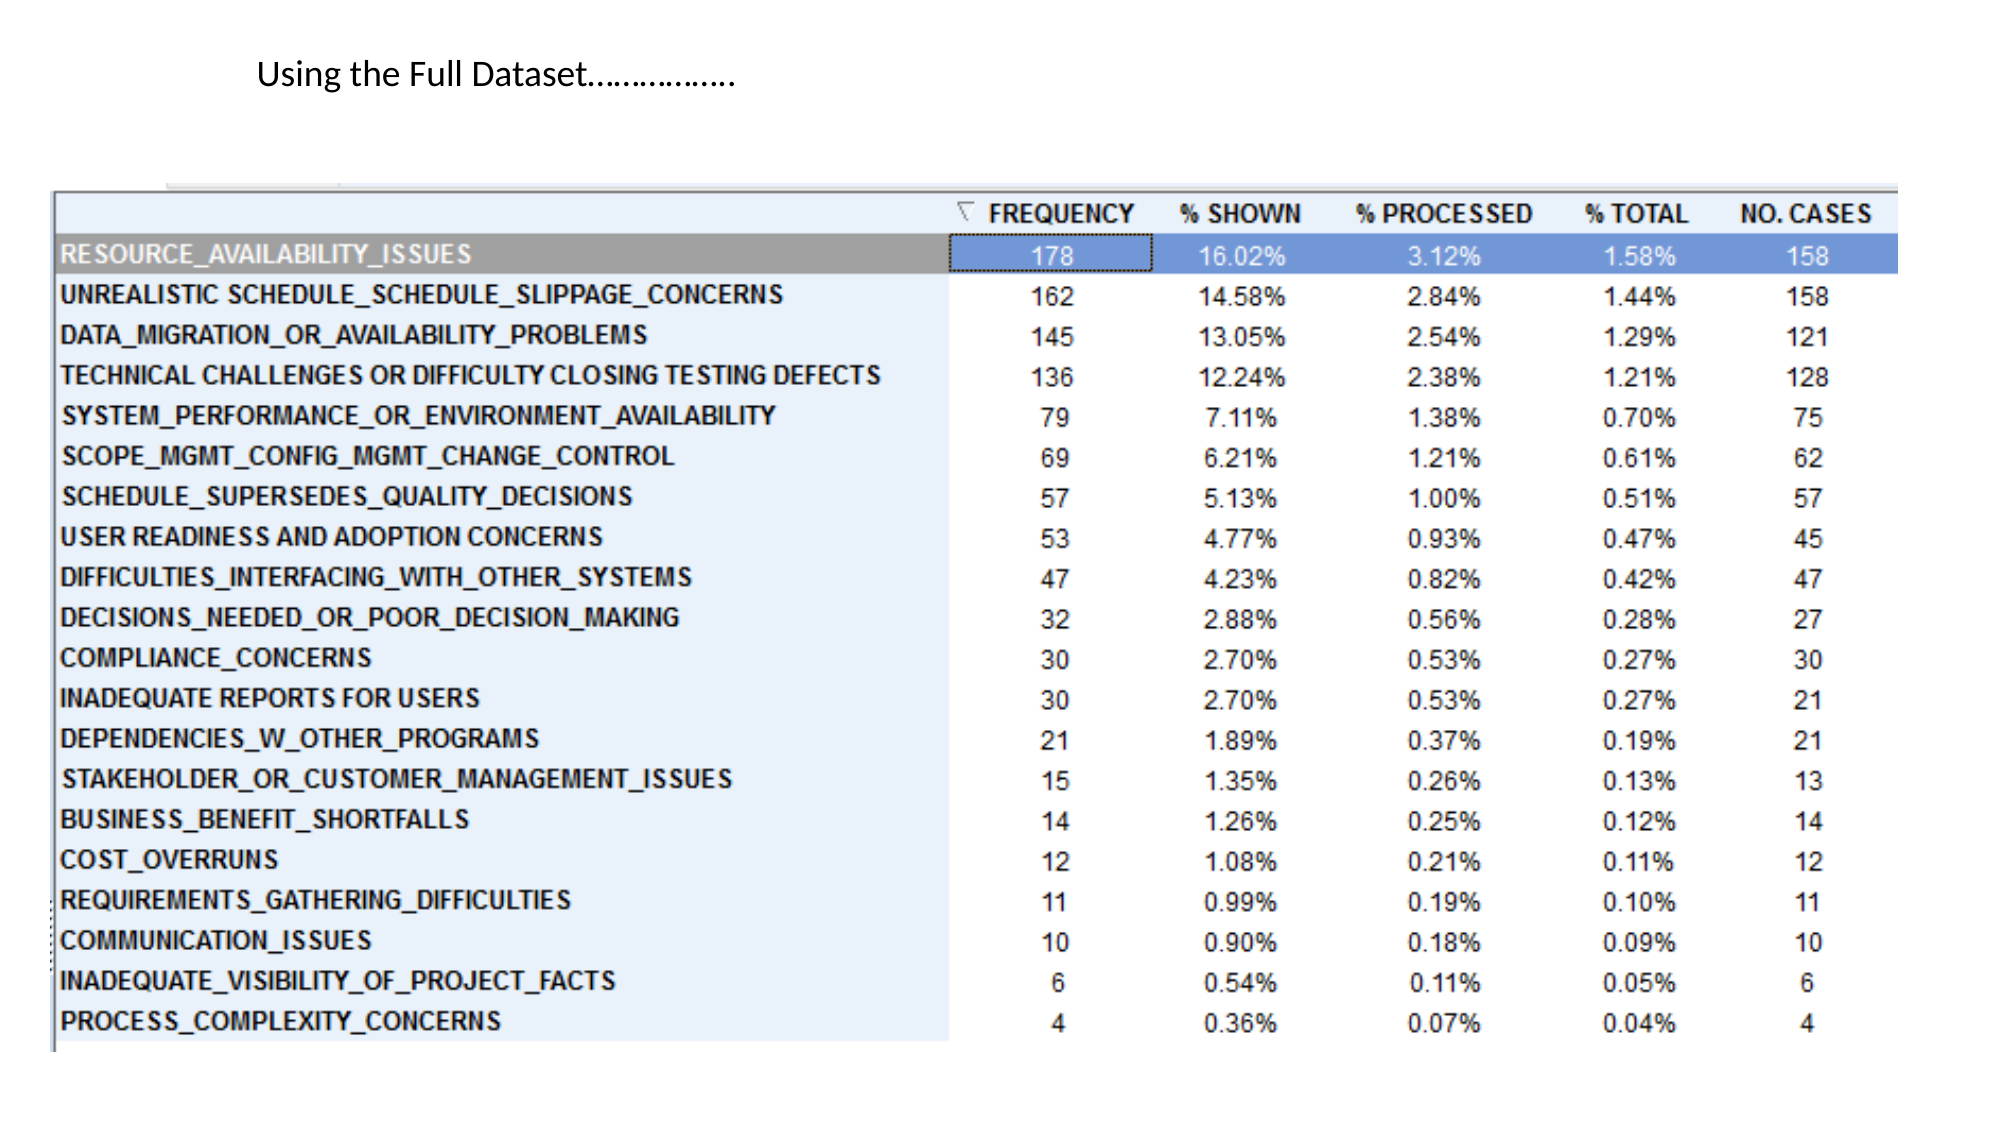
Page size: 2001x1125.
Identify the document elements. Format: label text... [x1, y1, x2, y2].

picture [50, 183, 1898, 1052]
text_box Using the Full Dataset…………….. [241, 41, 1534, 101]
